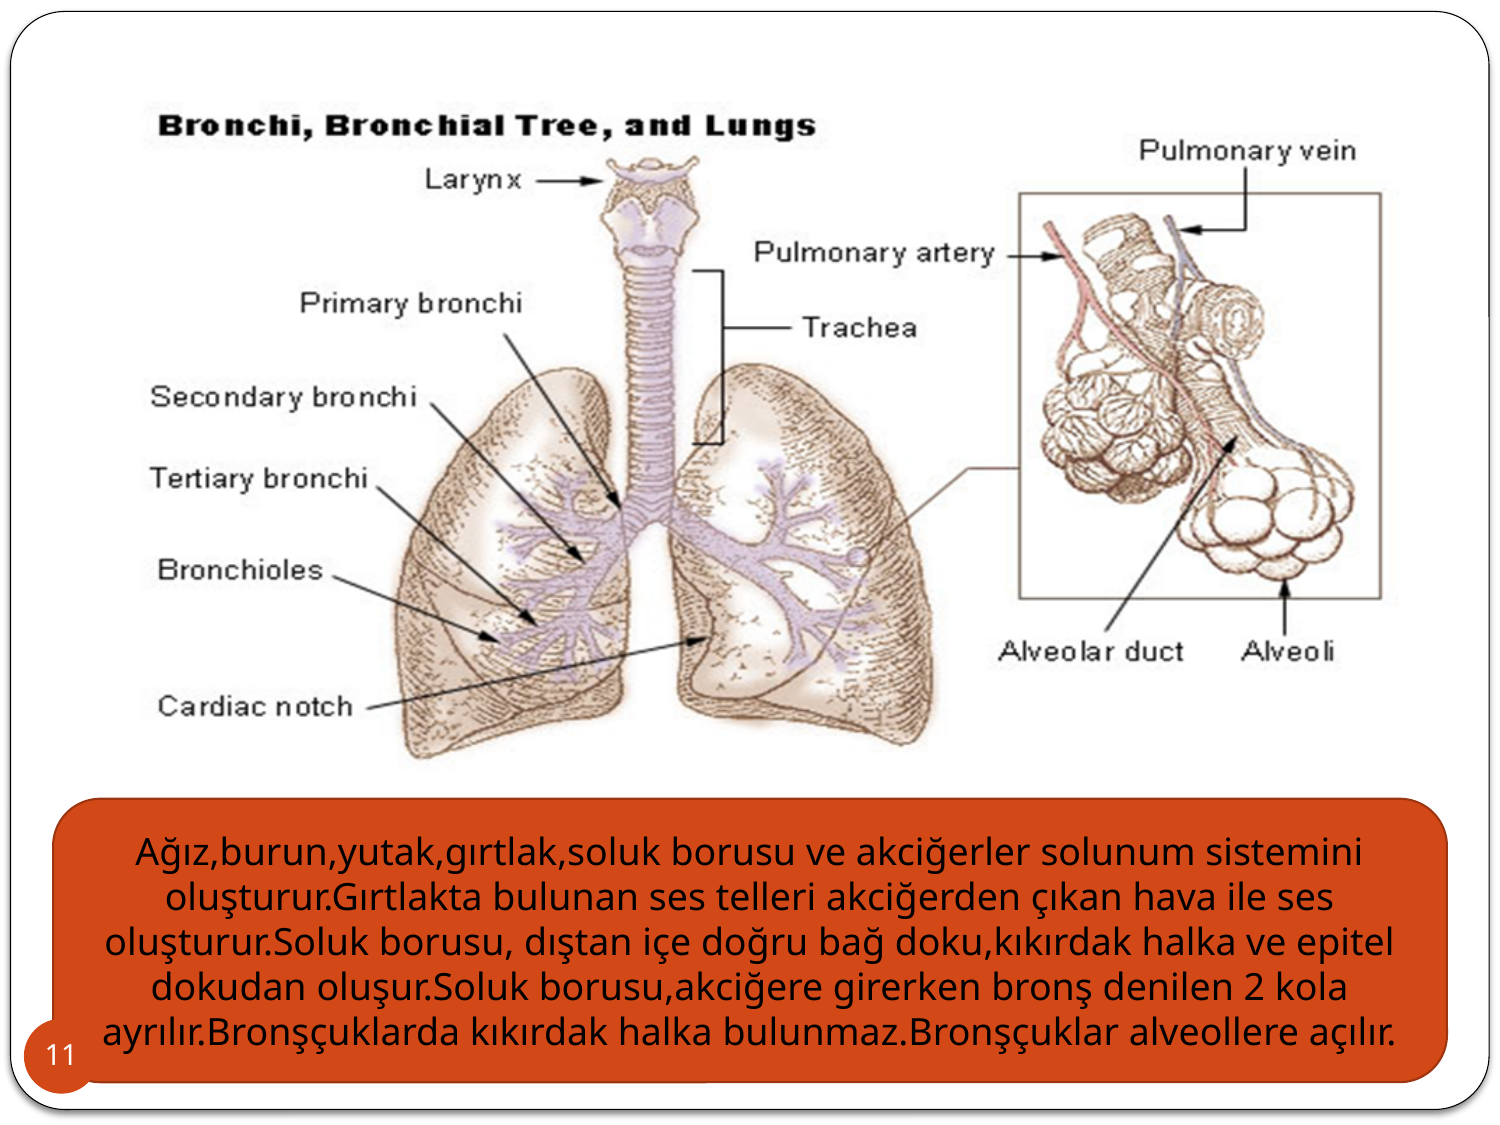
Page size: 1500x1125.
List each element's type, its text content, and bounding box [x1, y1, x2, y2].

footer Copyright Tzn Arc [150, 1012, 800, 1088]
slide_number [1012, 1015, 1419, 1094]
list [123, 101, 1400, 774]
title Memelilerde Solunum [150, 45, 1425, 233]
slide_number 11 [23, 1018, 99, 1094]
text_box Ağız,burun,yutak,gırtlak,soluk borusu ve akciğerler solunum sistemini oluşturur.Gırtlakta bulunan ses telleri akciğerden çıkan hava ile ses oluşturur.Soluk borusu, dıştan içe doğru bağ doku,kıkırdak halka ve epitel dokudan oluşur.Soluk borusu,akciğere girerken bronş denilen 2 kola ayrılır.Bronşçuklarda kıkırdak halka bulunmaz.Bronşçuklar alveollere açılır. [52, 797, 1449, 1084]
